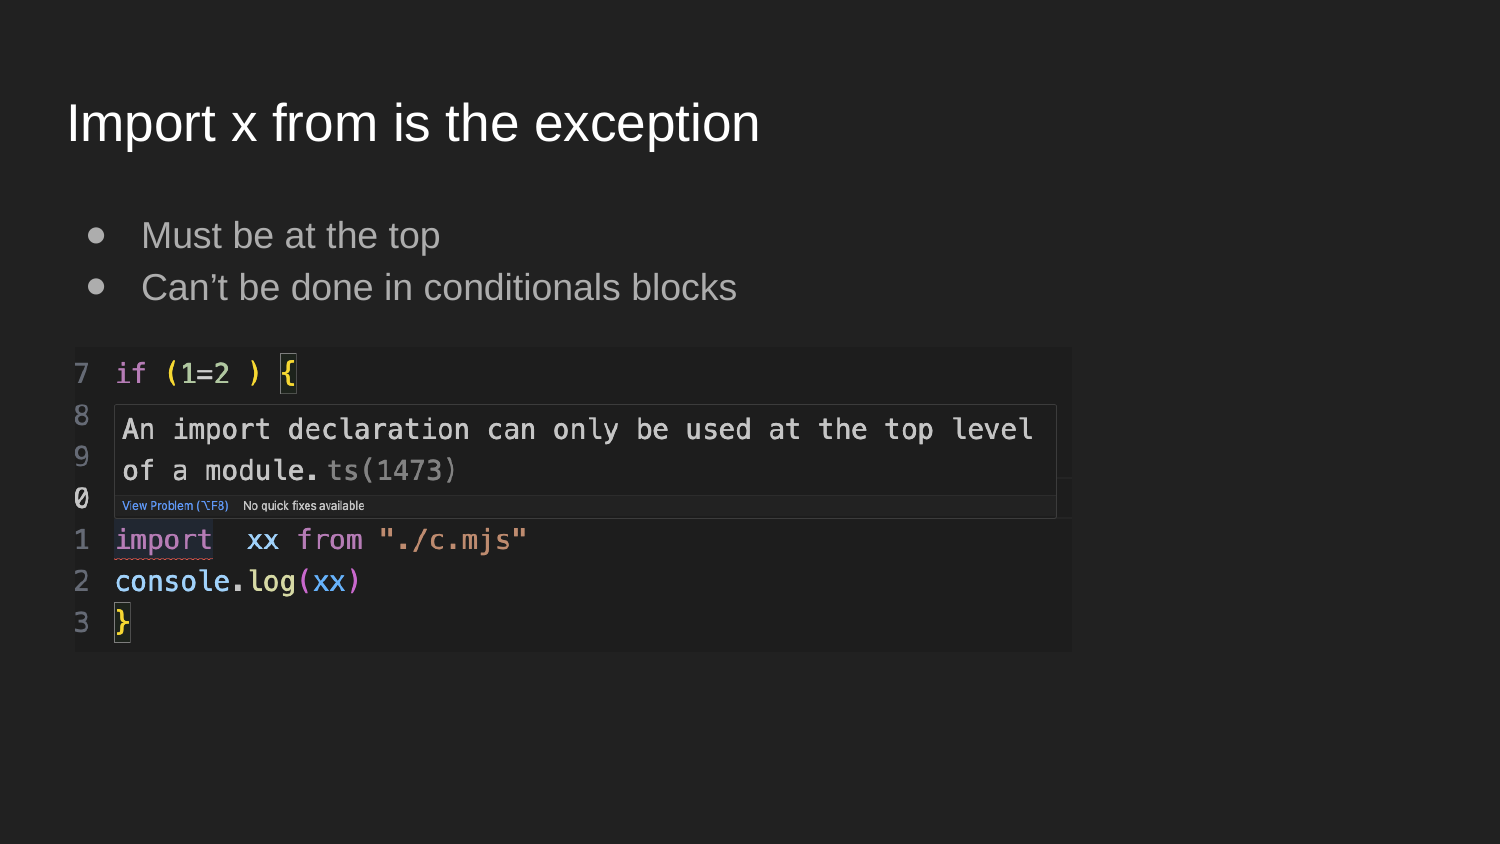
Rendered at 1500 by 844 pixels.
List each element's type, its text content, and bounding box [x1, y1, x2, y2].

list Must be at the top Can’t be done in conditionals blocks [51, 189, 1449, 750]
title Import x from is the exception [51, 72, 1449, 167]
picture [74, 347, 1072, 652]
